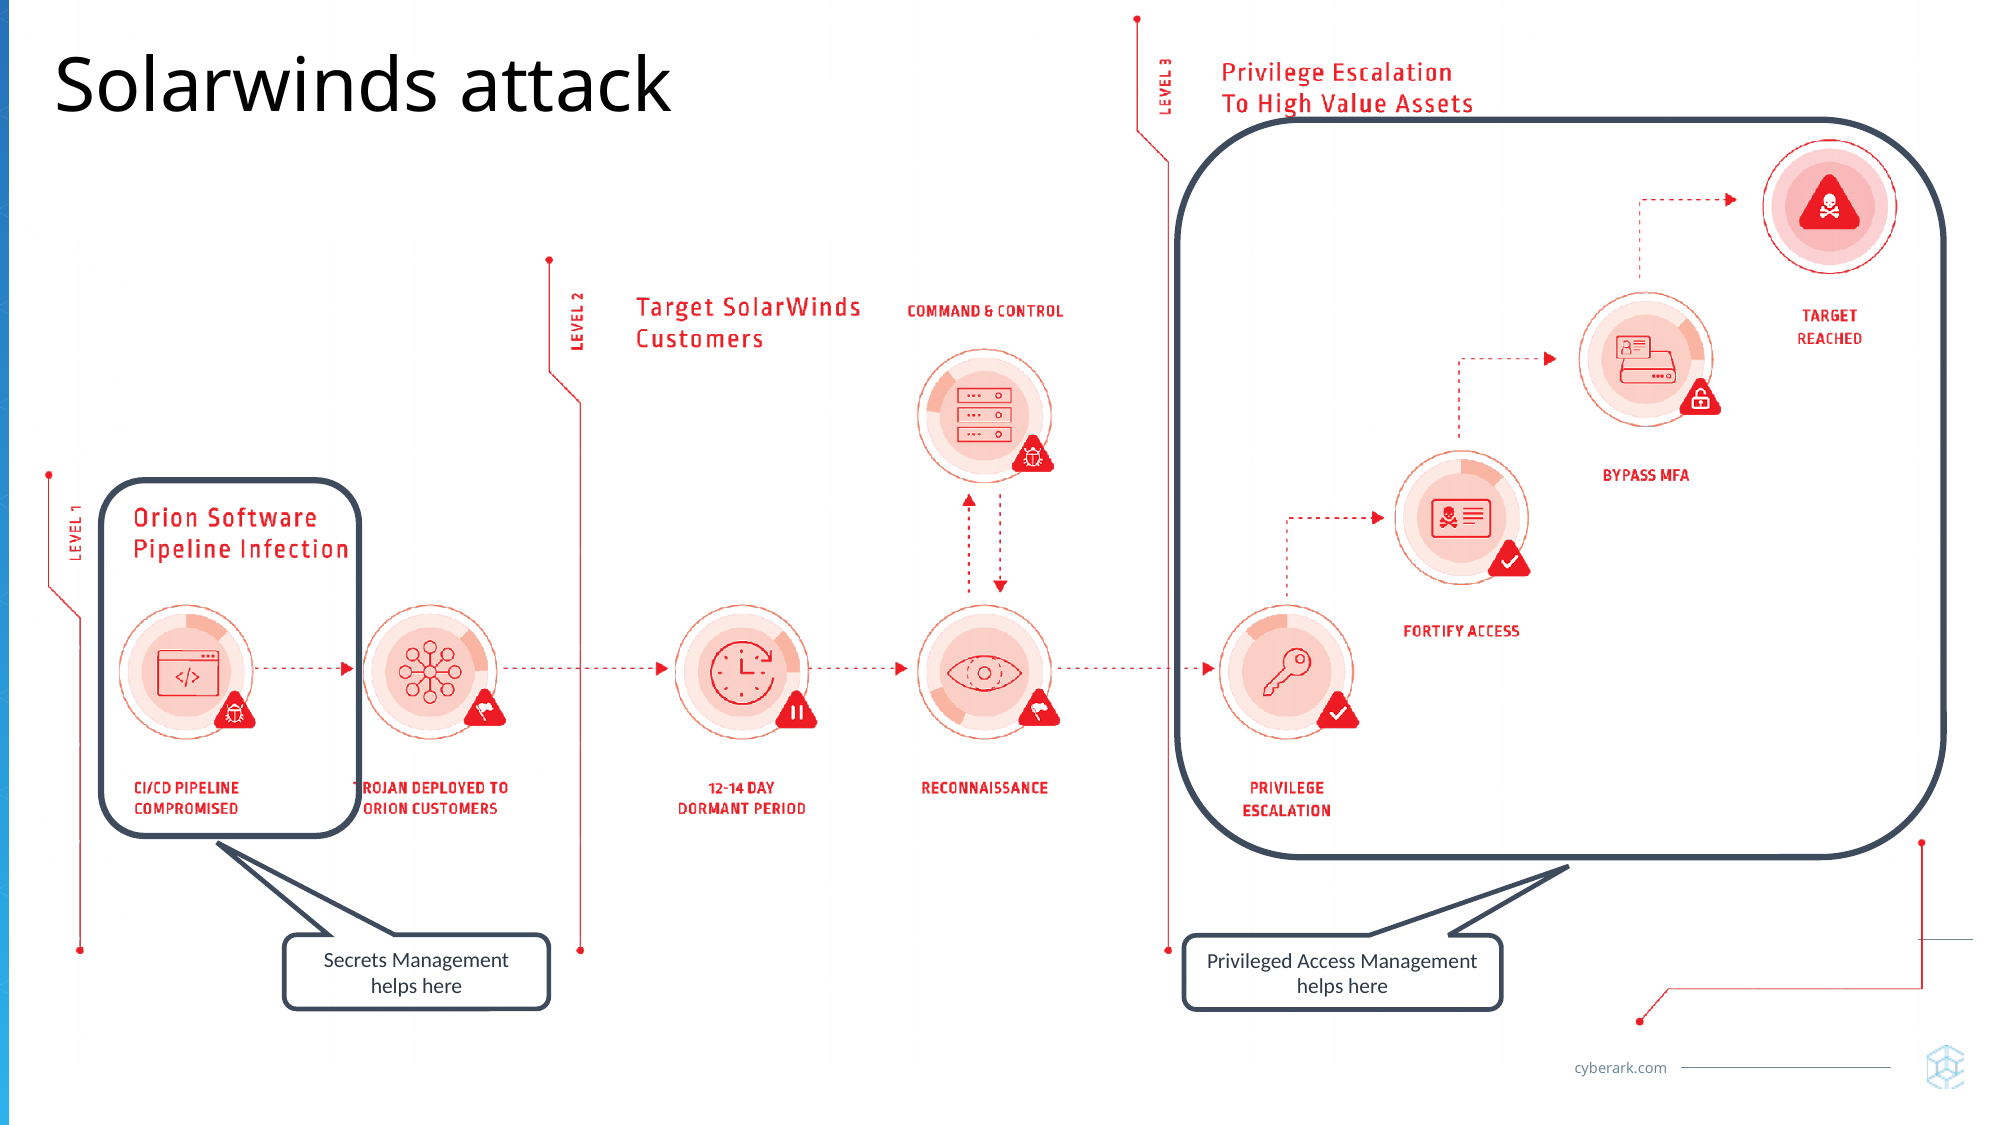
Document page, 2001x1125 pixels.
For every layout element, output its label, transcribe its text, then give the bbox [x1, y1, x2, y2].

slide_number 3 [1758, 1077, 1944, 1108]
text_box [0, 0, 2000, 1066]
